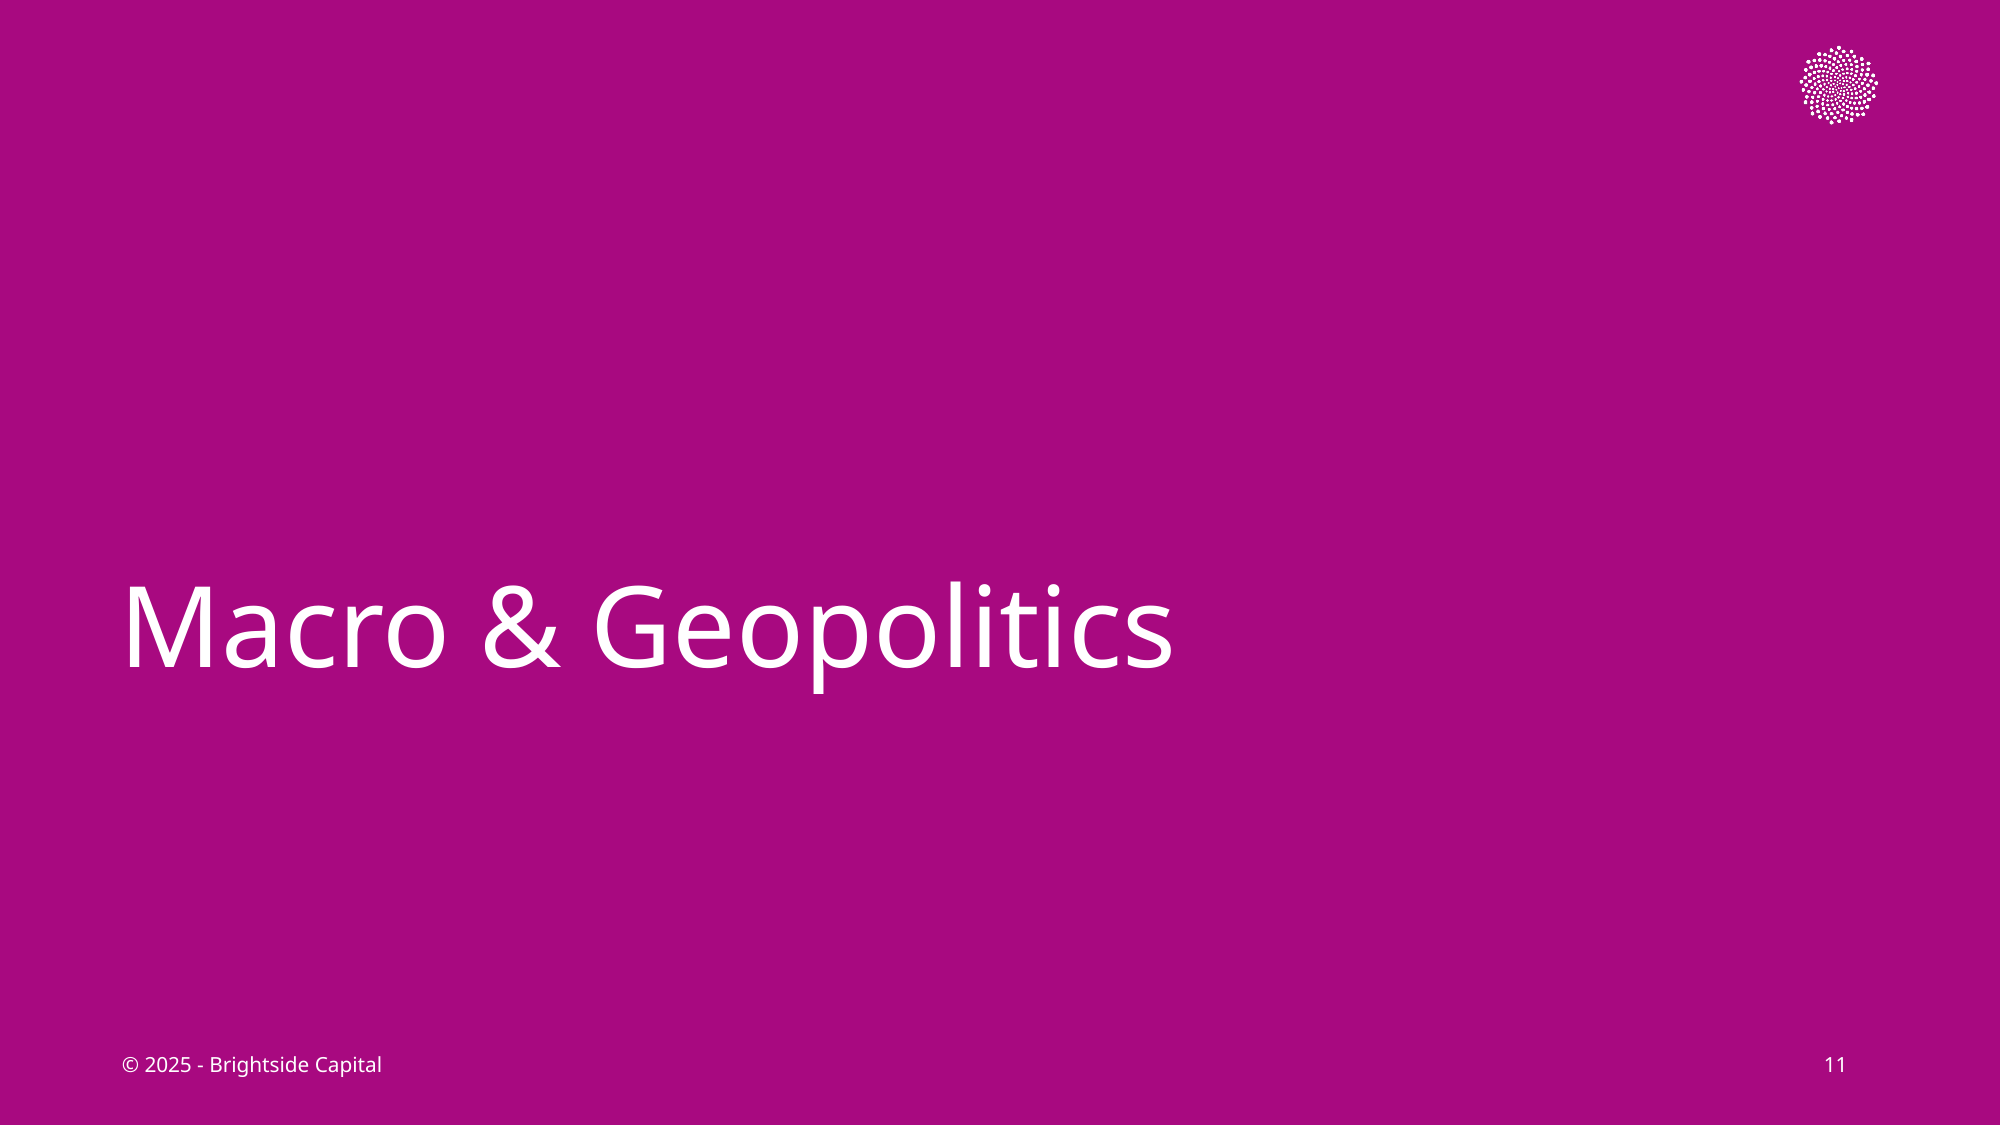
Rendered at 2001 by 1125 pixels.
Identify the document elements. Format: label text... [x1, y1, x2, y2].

list Macro & Geopolitics [104, 562, 1264, 827]
picture [1784, 30, 1893, 140]
